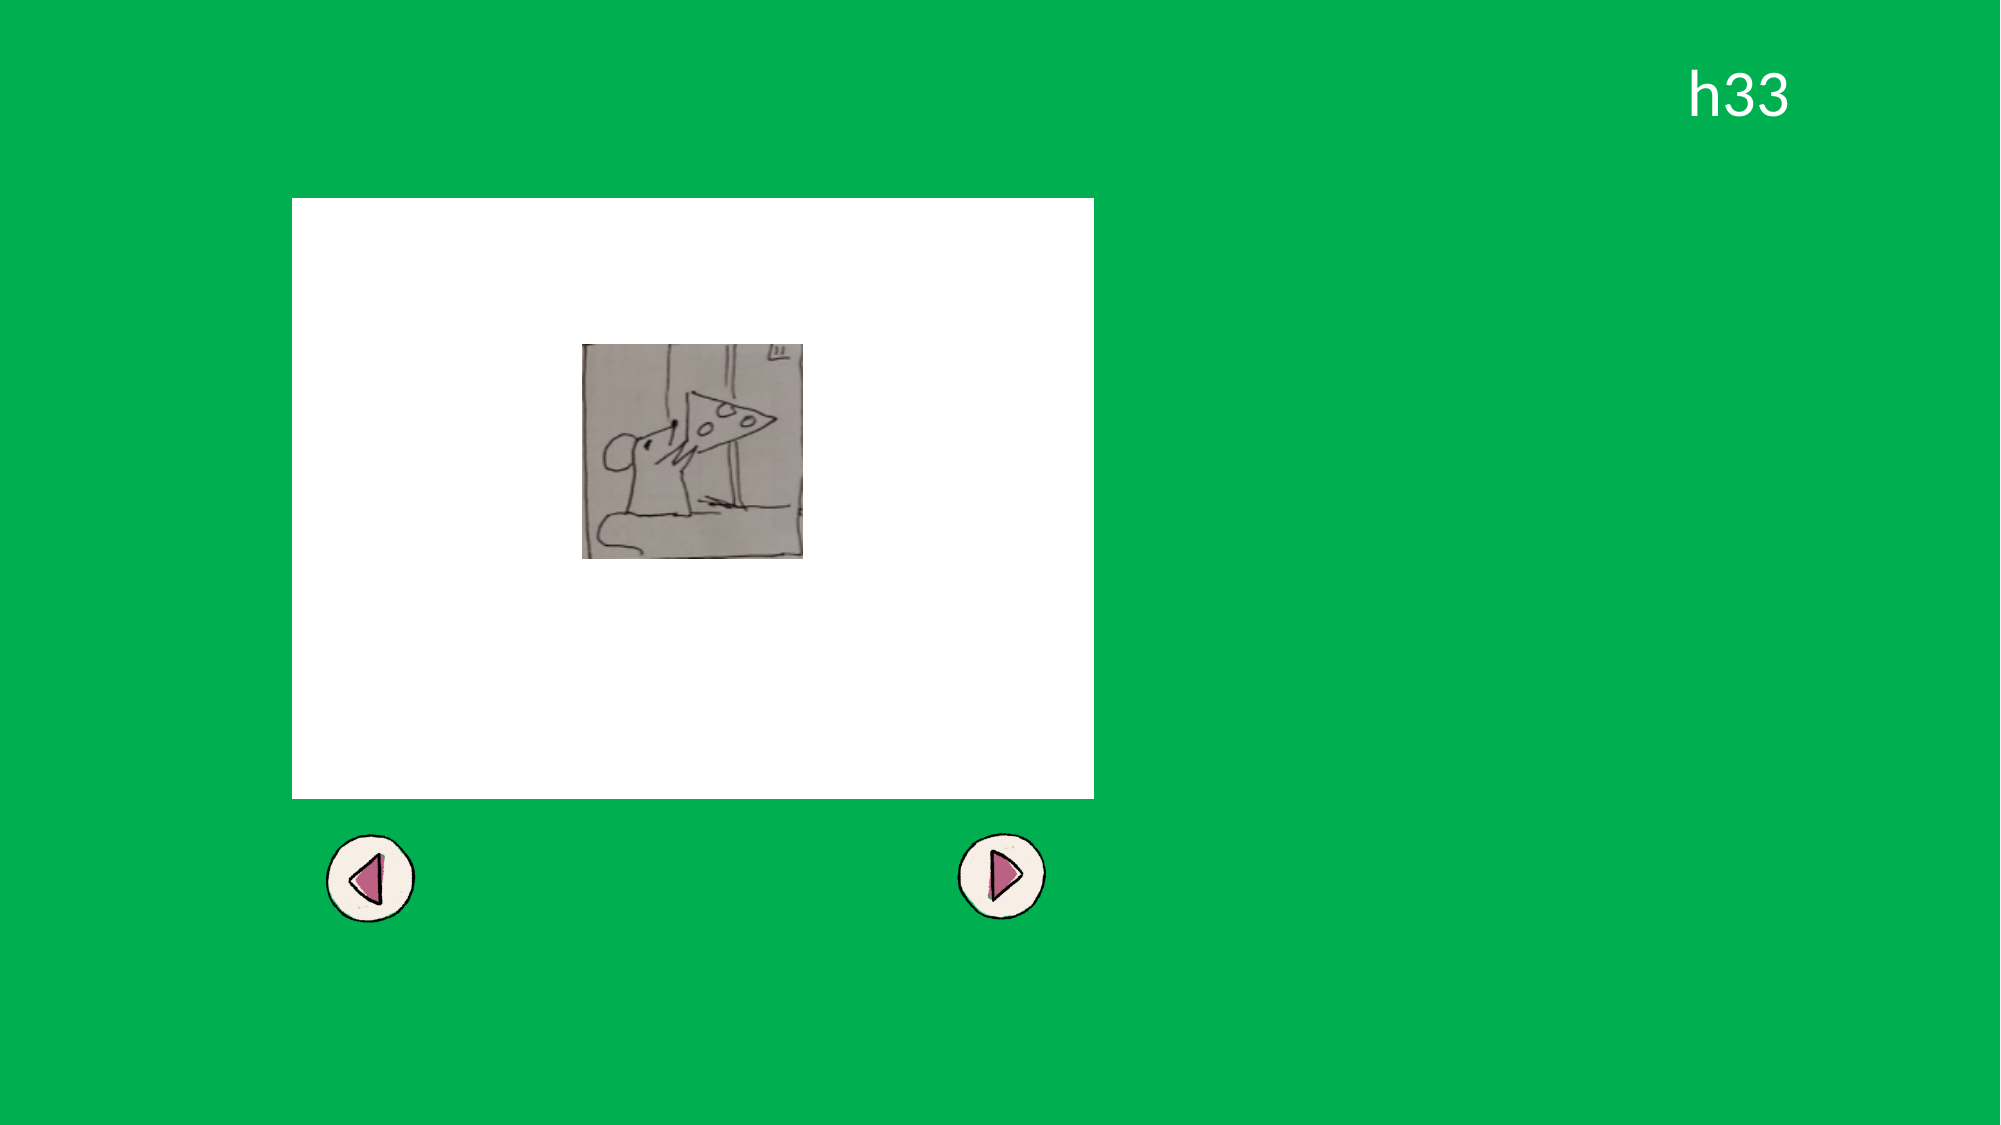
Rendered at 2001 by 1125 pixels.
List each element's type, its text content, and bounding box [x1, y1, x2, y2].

text_box h33 [1672, 42, 1814, 138]
picture [956, 832, 1047, 922]
picture [291, 198, 1094, 799]
picture [324, 833, 416, 925]
